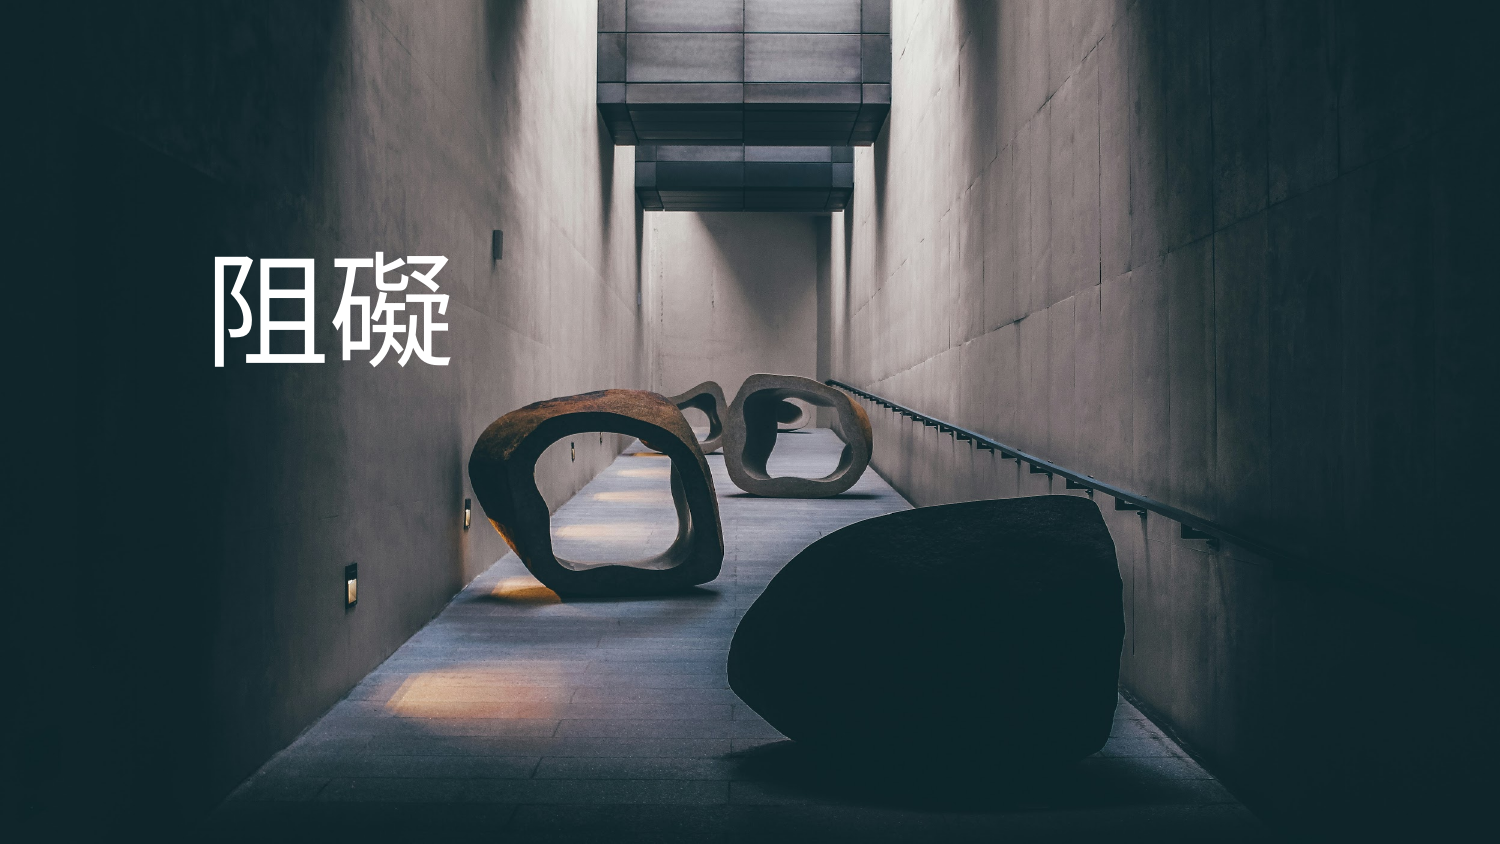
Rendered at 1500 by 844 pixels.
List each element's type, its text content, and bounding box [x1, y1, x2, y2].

picture [0, 0, 1500, 844]
title 阻礙 [189, 217, 565, 567]
